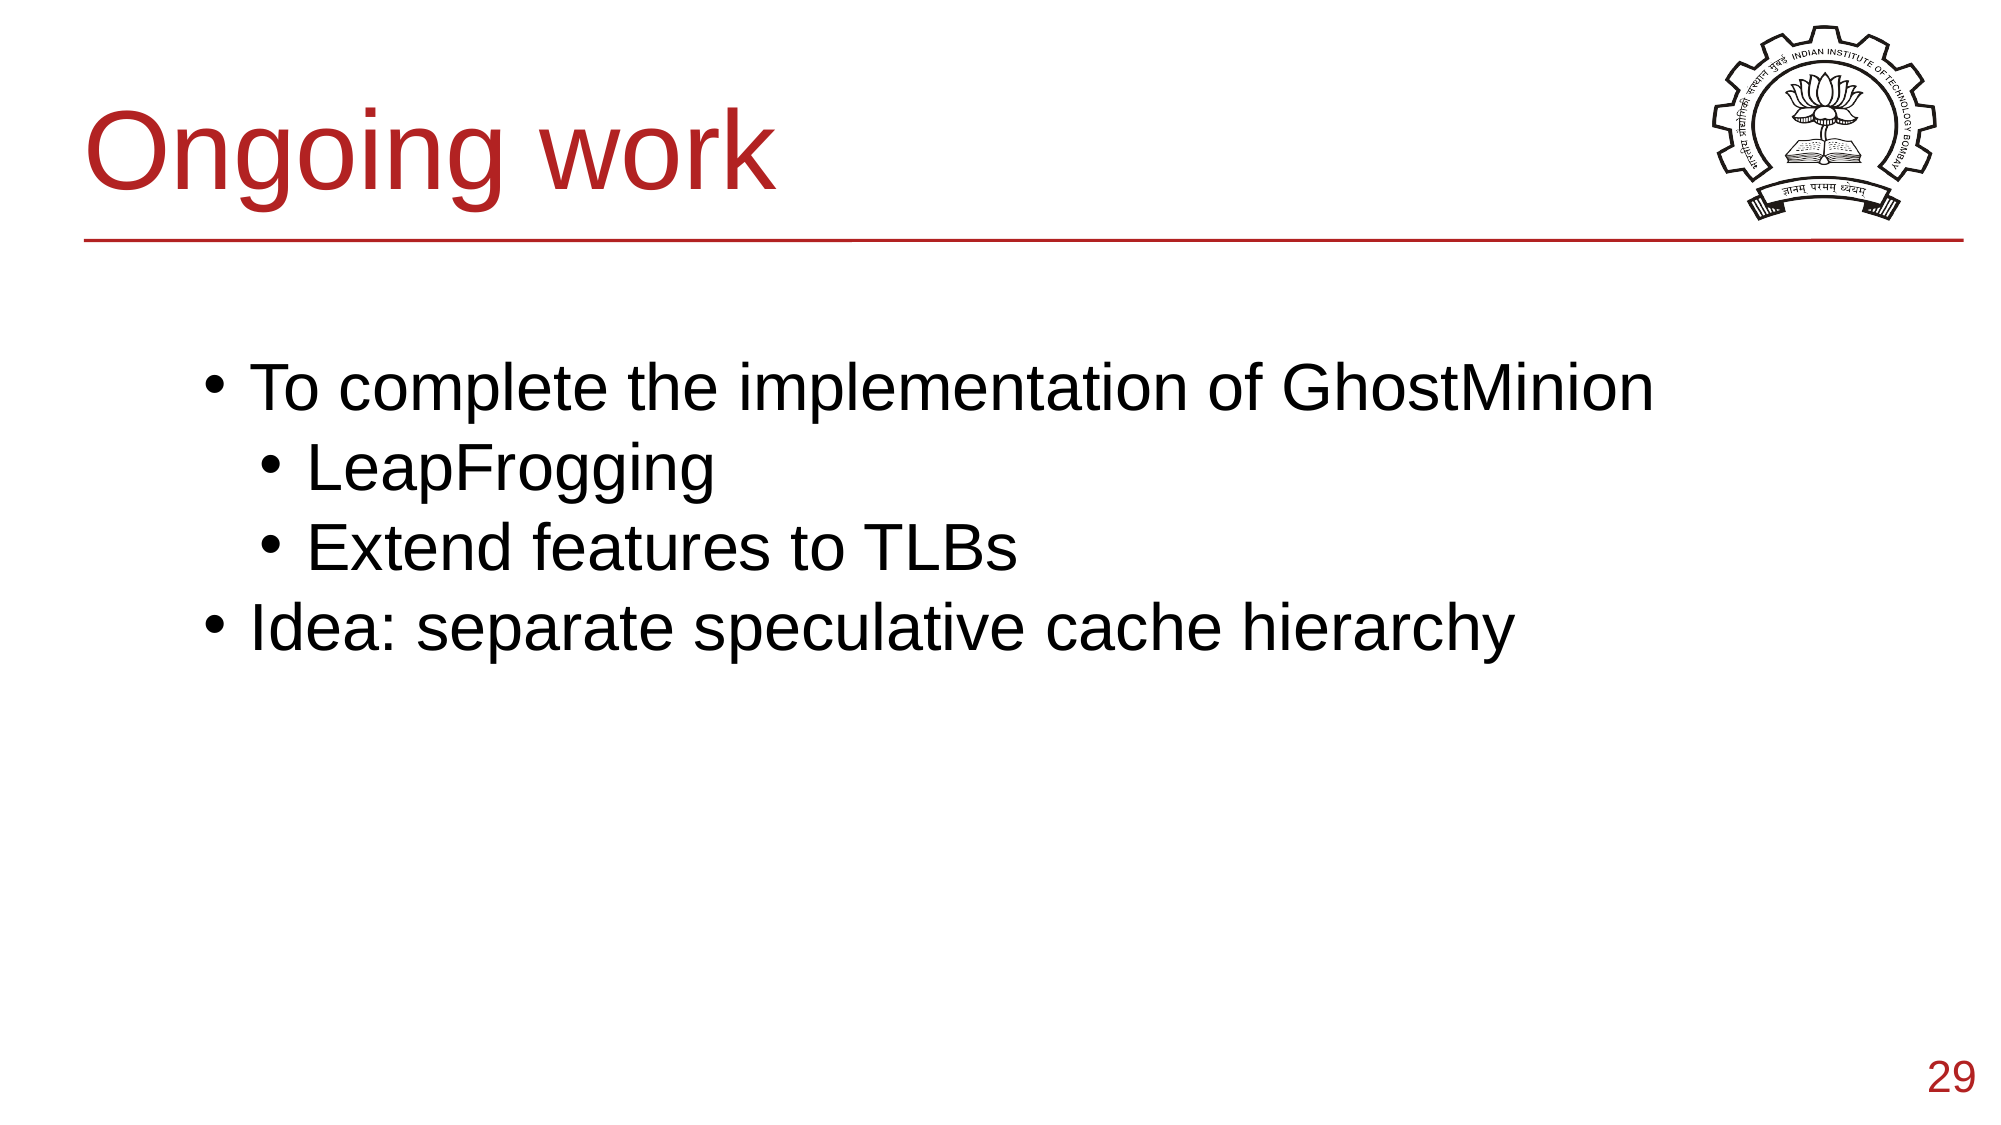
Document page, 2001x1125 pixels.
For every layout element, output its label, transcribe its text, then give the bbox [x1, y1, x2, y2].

title Ongoing work [68, 61, 1932, 187]
slide_number 29 [1850, 1031, 1992, 1118]
text_box To complete the implementation of GhostMinion LeapFrogging Extend features to TLBs Idea: separate speculative cache hierarchy [188, 336, 1690, 751]
picture [1712, 25, 1937, 221]
